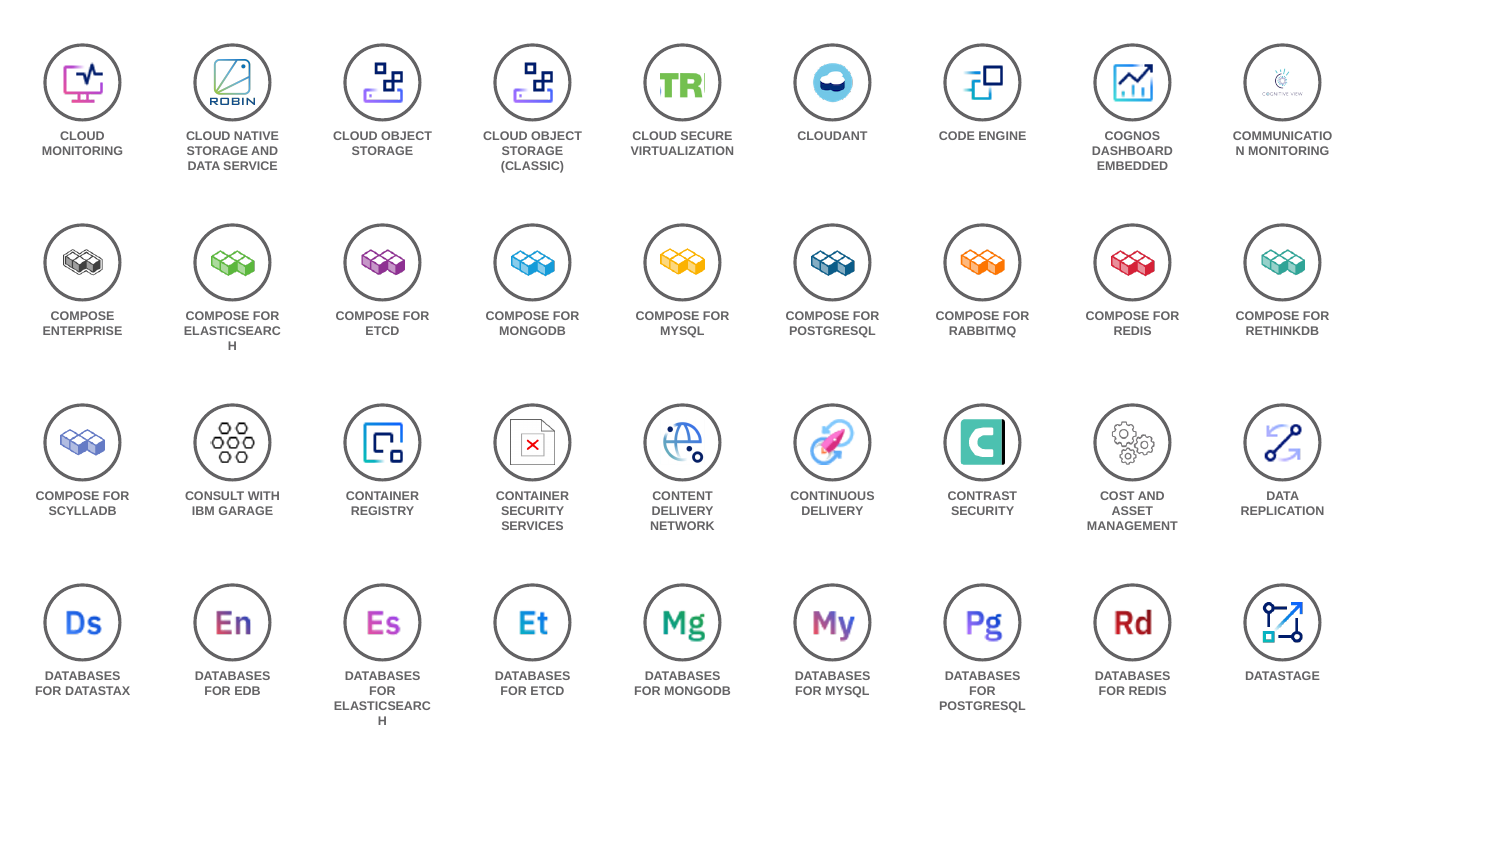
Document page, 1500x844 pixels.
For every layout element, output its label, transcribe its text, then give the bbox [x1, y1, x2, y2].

text_box [1094, 224, 1170, 290]
picture [59, 599, 106, 646]
text_box [44, 224, 120, 290]
picture [59, 239, 106, 286]
text_box CONSULT WITH IBM GARAGE [179, 487, 285, 518]
text_box [194, 44, 270, 110]
text_box DATABASES FOR EDB [179, 667, 285, 698]
picture [1109, 419, 1156, 466]
text_box [59, 652, 106, 660]
text_box [1109, 652, 1156, 660]
text_box [344, 224, 420, 290]
picture [809, 59, 856, 106]
text_box [944, 44, 1020, 110]
text_box [644, 404, 720, 480]
text_box [644, 44, 720, 110]
text_box DATA REPLICATION [1229, 487, 1335, 518]
text_box [1094, 584, 1170, 650]
text_box COMPOSE FOR RETHINKDB [1229, 307, 1335, 338]
text_box [359, 112, 406, 120]
text_box [344, 44, 420, 110]
text_box [1259, 652, 1306, 660]
picture [809, 599, 856, 646]
picture [359, 59, 406, 106]
text_box CONTAINER REGISTRY [329, 487, 435, 518]
text_box [44, 404, 120, 480]
picture [959, 59, 1006, 106]
text_box [44, 584, 120, 650]
picture [809, 419, 856, 466]
text_box [494, 404, 570, 480]
text_box COMPOSE FOR POSTGRESQL [779, 307, 885, 338]
picture [359, 419, 406, 466]
text_box DATABASES FOR ETCD [479, 667, 585, 698]
text_box CLOUD OBJECT STORAGE [329, 127, 435, 158]
text_box [1244, 224, 1320, 290]
text_box [659, 292, 706, 300]
text_box [194, 224, 270, 290]
picture [209, 59, 256, 106]
picture [509, 239, 556, 286]
picture [1109, 599, 1156, 646]
text_box [1109, 112, 1156, 120]
text_box COGNOS DASHBOARD EMBEDDED [1079, 127, 1185, 173]
picture [809, 239, 856, 286]
text_box COST AND ASSET MANAGEMENT [1079, 487, 1185, 533]
text_box COMPOSE FOR RABBITMQ [929, 307, 1035, 338]
text_box DATABASES FOR DATASTAX [29, 667, 135, 698]
picture [659, 599, 706, 646]
text_box DATABASES FOR MYSQL [779, 667, 885, 698]
text_box [1094, 404, 1170, 480]
text_box [1259, 292, 1306, 300]
text_box [809, 292, 856, 300]
picture [959, 419, 1006, 466]
text_box [209, 112, 256, 120]
text_box DATABASES FOR MONGODB [629, 667, 735, 698]
text_box CONTAINER SECURITY SERVICES [479, 487, 585, 533]
text_box [194, 584, 270, 650]
text_box DATABASES FOR ELASTICSEARCH [329, 667, 435, 728]
text_box [944, 584, 1020, 650]
text_box CLOUD OBJECT STORAGE (CLASSIC) [479, 127, 585, 173]
text_box [1244, 584, 1320, 650]
text_box CODE ENGINE [929, 127, 1035, 143]
text_box [1244, 44, 1320, 110]
text_box DATASTAGE [1229, 667, 1335, 683]
text_box [344, 584, 420, 650]
text_box CLOUD SECURE VIRTUALIZATION [629, 127, 735, 158]
text_box COMPOSE FOR MONGODB [479, 307, 585, 338]
picture [1259, 419, 1306, 466]
text_box COMPOSE FOR ELASTICSEARCH [179, 307, 285, 353]
text_box [359, 292, 406, 300]
picture [359, 239, 406, 286]
text_box [944, 224, 1020, 290]
picture [209, 419, 256, 466]
text_box [959, 112, 1006, 120]
text_box [209, 652, 256, 660]
text_box [359, 652, 406, 660]
text_box [194, 404, 270, 480]
picture [59, 419, 106, 466]
picture [659, 419, 706, 466]
text_box COMPOSE FOR REDIS [1079, 307, 1185, 338]
picture [1109, 59, 1156, 106]
picture [509, 59, 556, 106]
picture [509, 419, 556, 466]
text_box [959, 652, 1006, 660]
picture [359, 599, 406, 646]
text_box [344, 404, 420, 480]
picture [59, 59, 106, 106]
text_box [509, 112, 556, 120]
text_box [494, 584, 570, 650]
picture [659, 239, 706, 286]
text_box [644, 224, 720, 290]
text_box [809, 112, 856, 120]
picture [209, 599, 256, 646]
picture [209, 239, 256, 286]
picture [959, 239, 1006, 286]
text_box [494, 44, 570, 110]
picture [1259, 59, 1306, 106]
text_box CLOUD MONITORING [29, 127, 135, 158]
picture [1109, 239, 1156, 286]
text_box DATABASES FOR POSTGRESQL [929, 667, 1035, 713]
text_box [794, 404, 870, 480]
text_box [59, 112, 106, 120]
picture [1259, 599, 1306, 646]
text_box CONTINUOUS DELIVERY [779, 487, 885, 518]
text_box [59, 292, 106, 300]
text_box CLOUD NATIVE STORAGE AND DATA SERVICE [179, 127, 285, 173]
text_box [959, 292, 1006, 300]
picture [659, 59, 706, 106]
text_box [209, 292, 256, 300]
text_box [494, 224, 570, 290]
text_box [659, 652, 706, 660]
text_box COMMUNICATION MONITORING [1229, 127, 1335, 158]
text_box COMPOSE ENTERPRISE [29, 307, 135, 338]
text_box [509, 292, 556, 300]
text_box [809, 652, 856, 660]
text_box COMPOSE FOR SCYLLADB [29, 487, 135, 518]
text_box [794, 224, 870, 290]
text_box [644, 584, 720, 650]
text_box CONTENT DELIVERY NETWORK [629, 487, 735, 533]
text_box [509, 652, 556, 660]
text_box [1109, 292, 1156, 300]
text_box DATABASES FOR REDIS [1079, 667, 1185, 698]
text_box [794, 44, 870, 110]
text_box [794, 584, 870, 650]
text_box [1094, 44, 1170, 110]
text_box CONTRAST SECURITY [929, 487, 1035, 518]
text_box [1244, 404, 1320, 480]
picture [509, 599, 556, 646]
text_box COMPOSE FOR ETCD [329, 307, 435, 338]
picture [1259, 239, 1306, 286]
text_box COMPOSE FOR MYSQL [629, 307, 735, 338]
text_box CLOUDANT [779, 127, 885, 143]
text_box [1259, 112, 1306, 120]
text_box [944, 404, 1020, 480]
picture [959, 599, 1006, 646]
text_box [659, 112, 706, 120]
text_box [44, 44, 120, 110]
